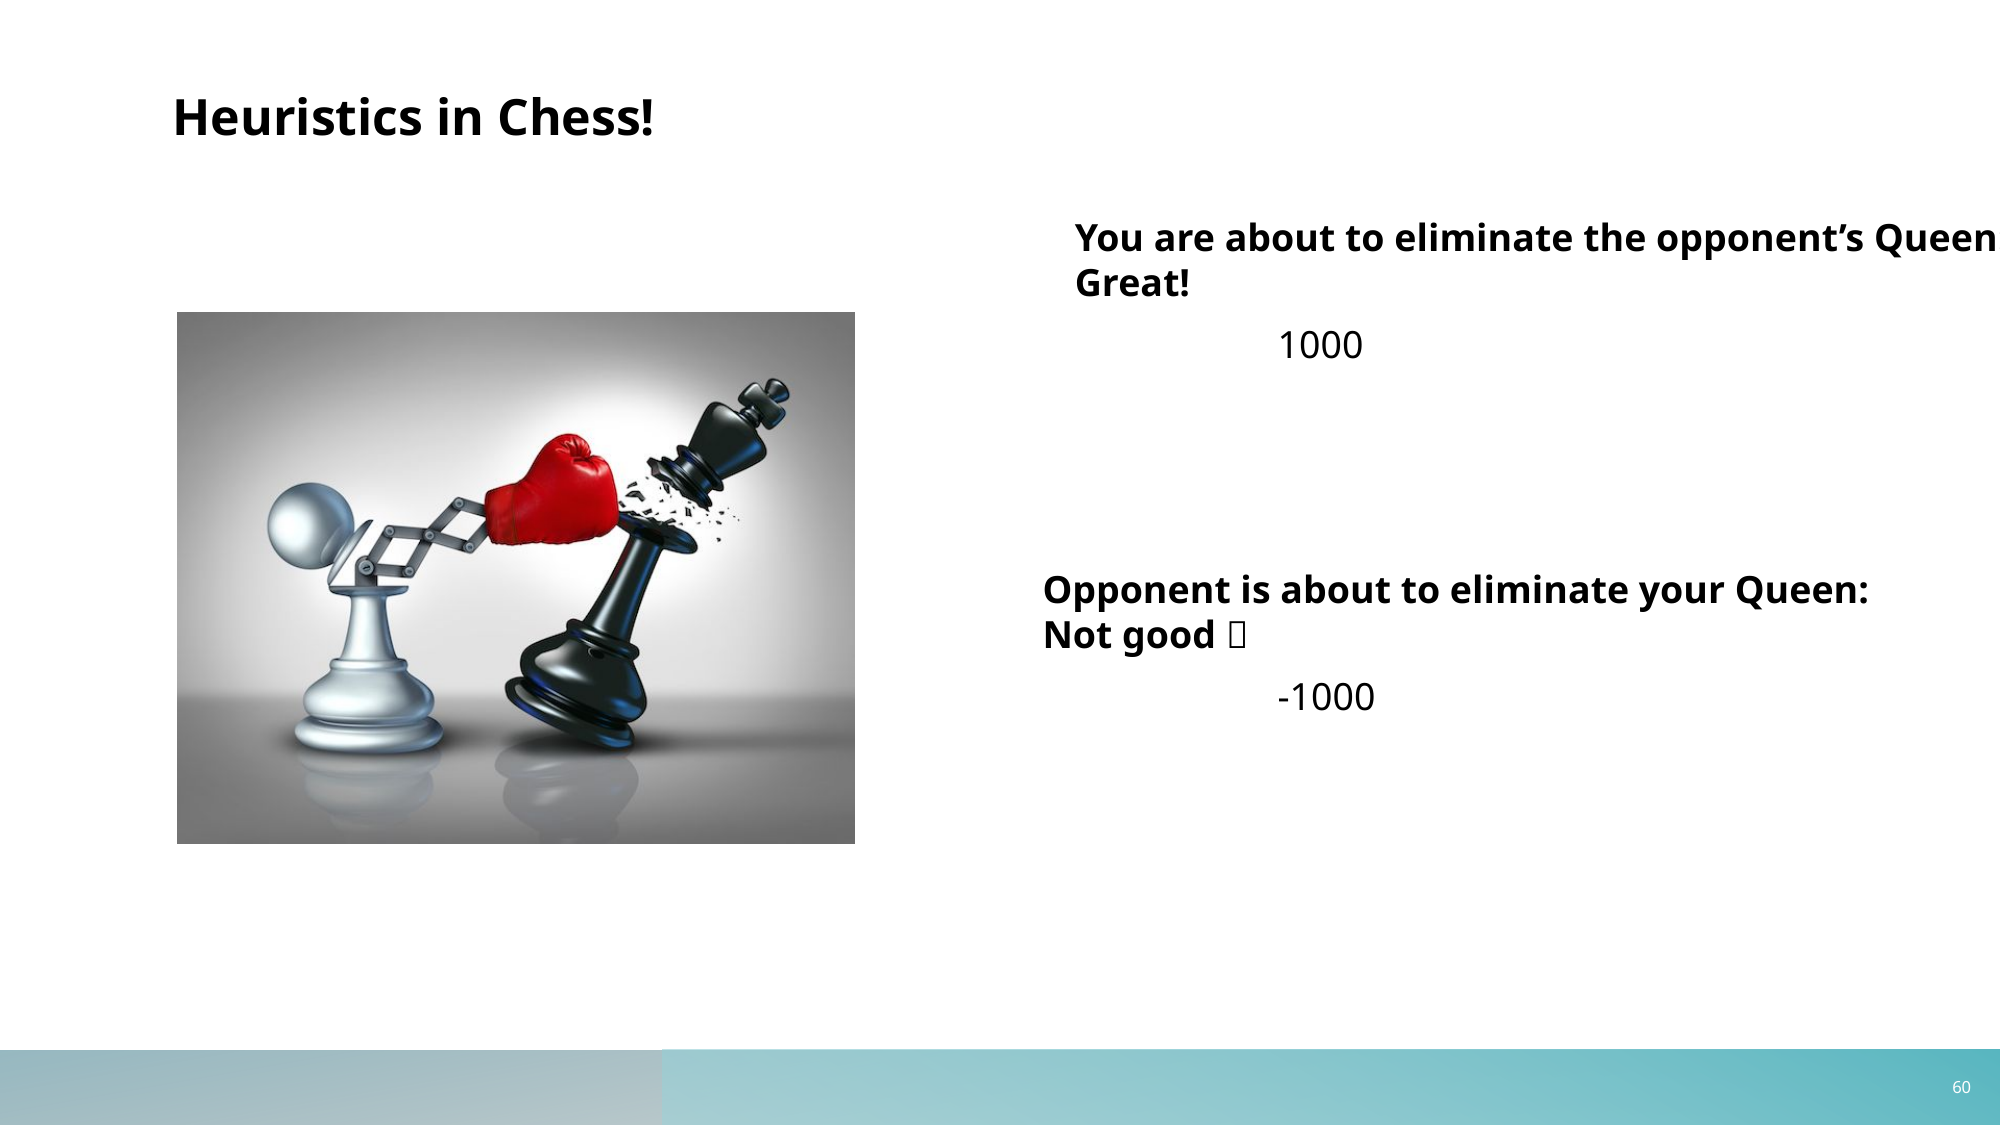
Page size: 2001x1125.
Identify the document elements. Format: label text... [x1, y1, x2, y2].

text_box 1000 [1262, 313, 1379, 374]
text_box Opponent is about to eliminate your Queen: Not good  [1027, 558, 1885, 664]
text_box Heuristics in Chess! [157, 77, 670, 153]
slide_number 59 [1914, 1051, 1987, 1125]
picture [177, 312, 855, 844]
text_box -1000 [1262, 665, 1391, 726]
text_box You are about to eliminate the opponent’s Queen: Great! [1060, 206, 2000, 312]
